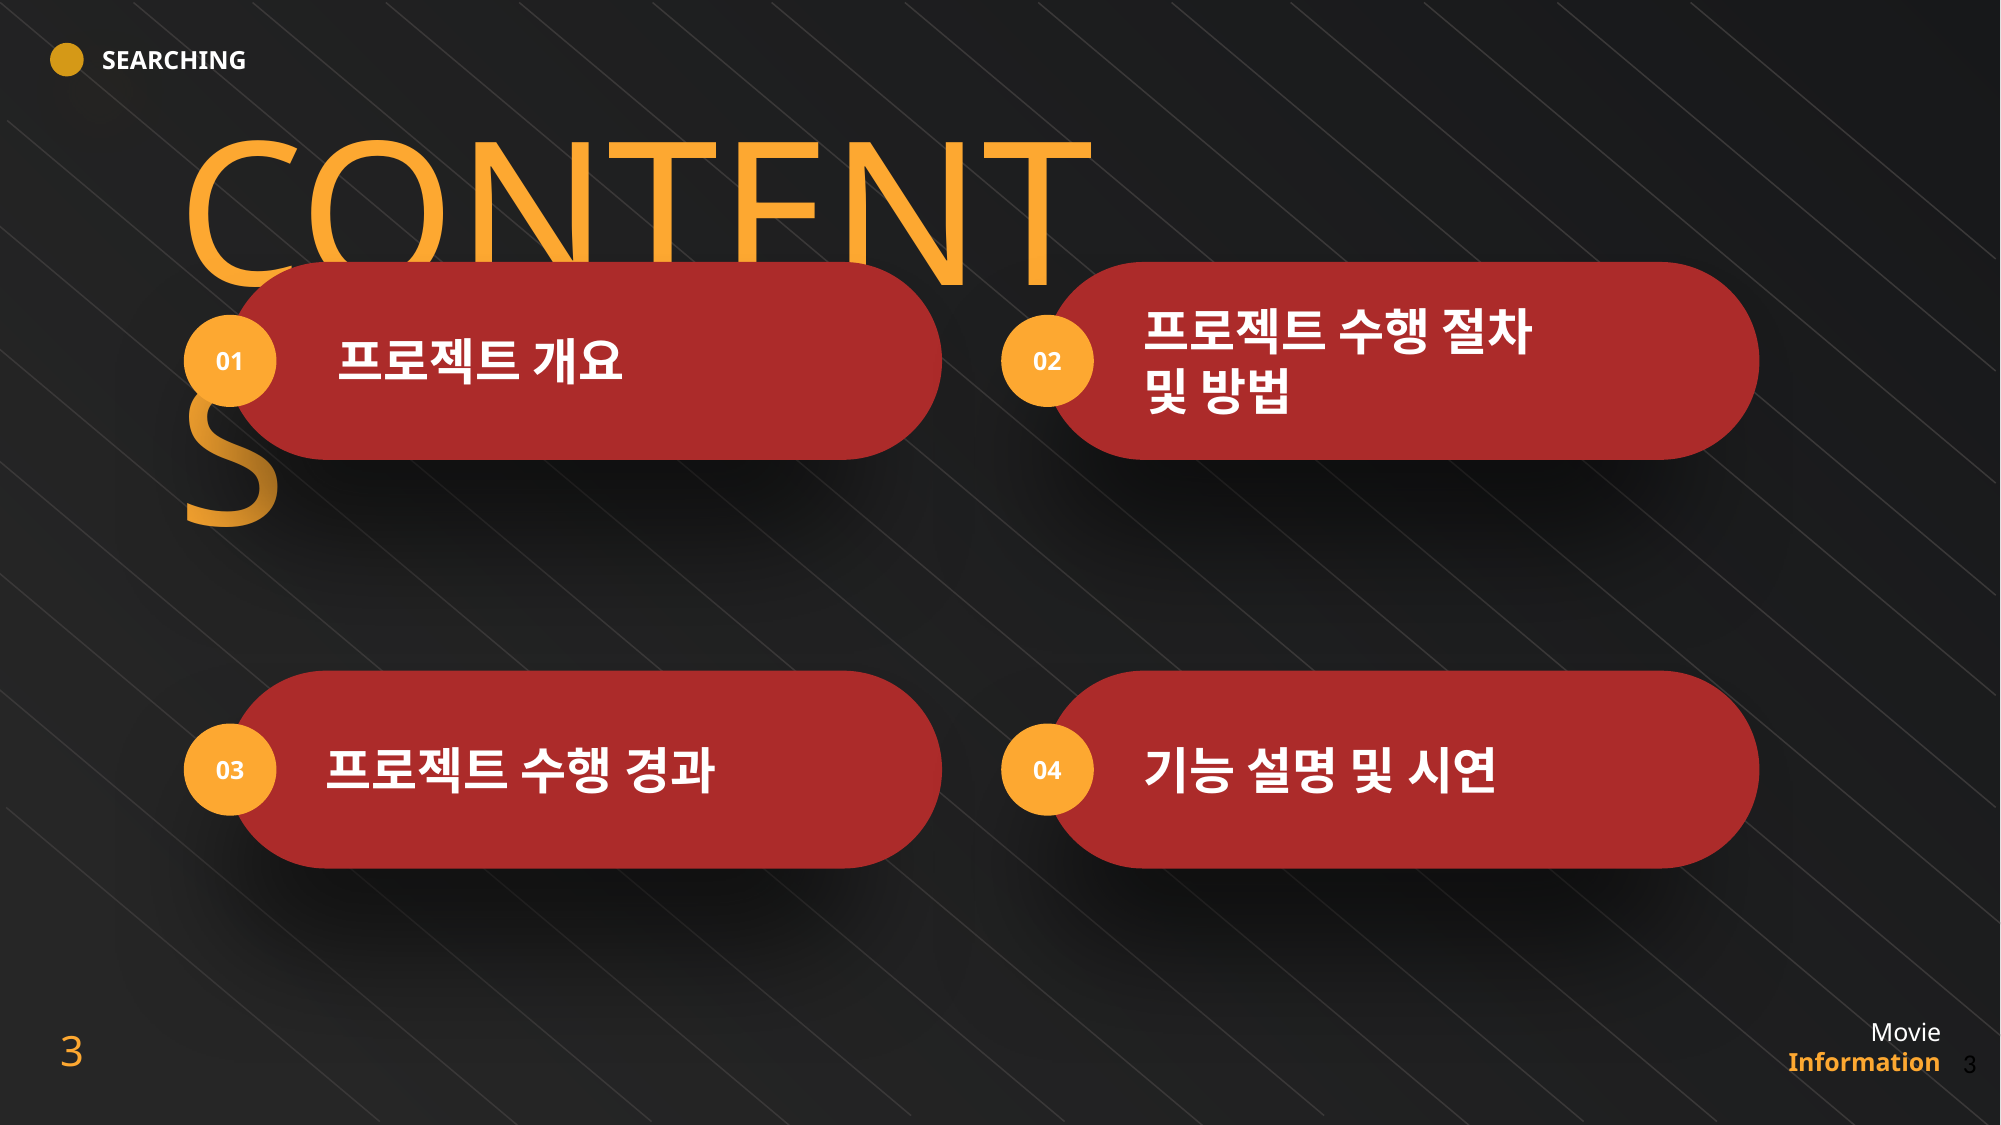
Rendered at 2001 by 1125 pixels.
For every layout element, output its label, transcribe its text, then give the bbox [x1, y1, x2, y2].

slide_number ‹#› [1871, 1038, 1992, 1125]
text_box 03 [183, 723, 277, 816]
text_box 기능 설명 및 시연 [1128, 731, 1682, 807]
text_box 02 [1001, 314, 1094, 407]
text_box 프로젝트 수행 절차 및 방법 [1128, 292, 1725, 428]
text_box 01 [183, 314, 277, 407]
text_box 04 [1001, 723, 1094, 816]
text_box 프로젝트 수행 경과 [310, 731, 865, 807]
text_box 프로젝트 개요 [322, 323, 865, 398]
